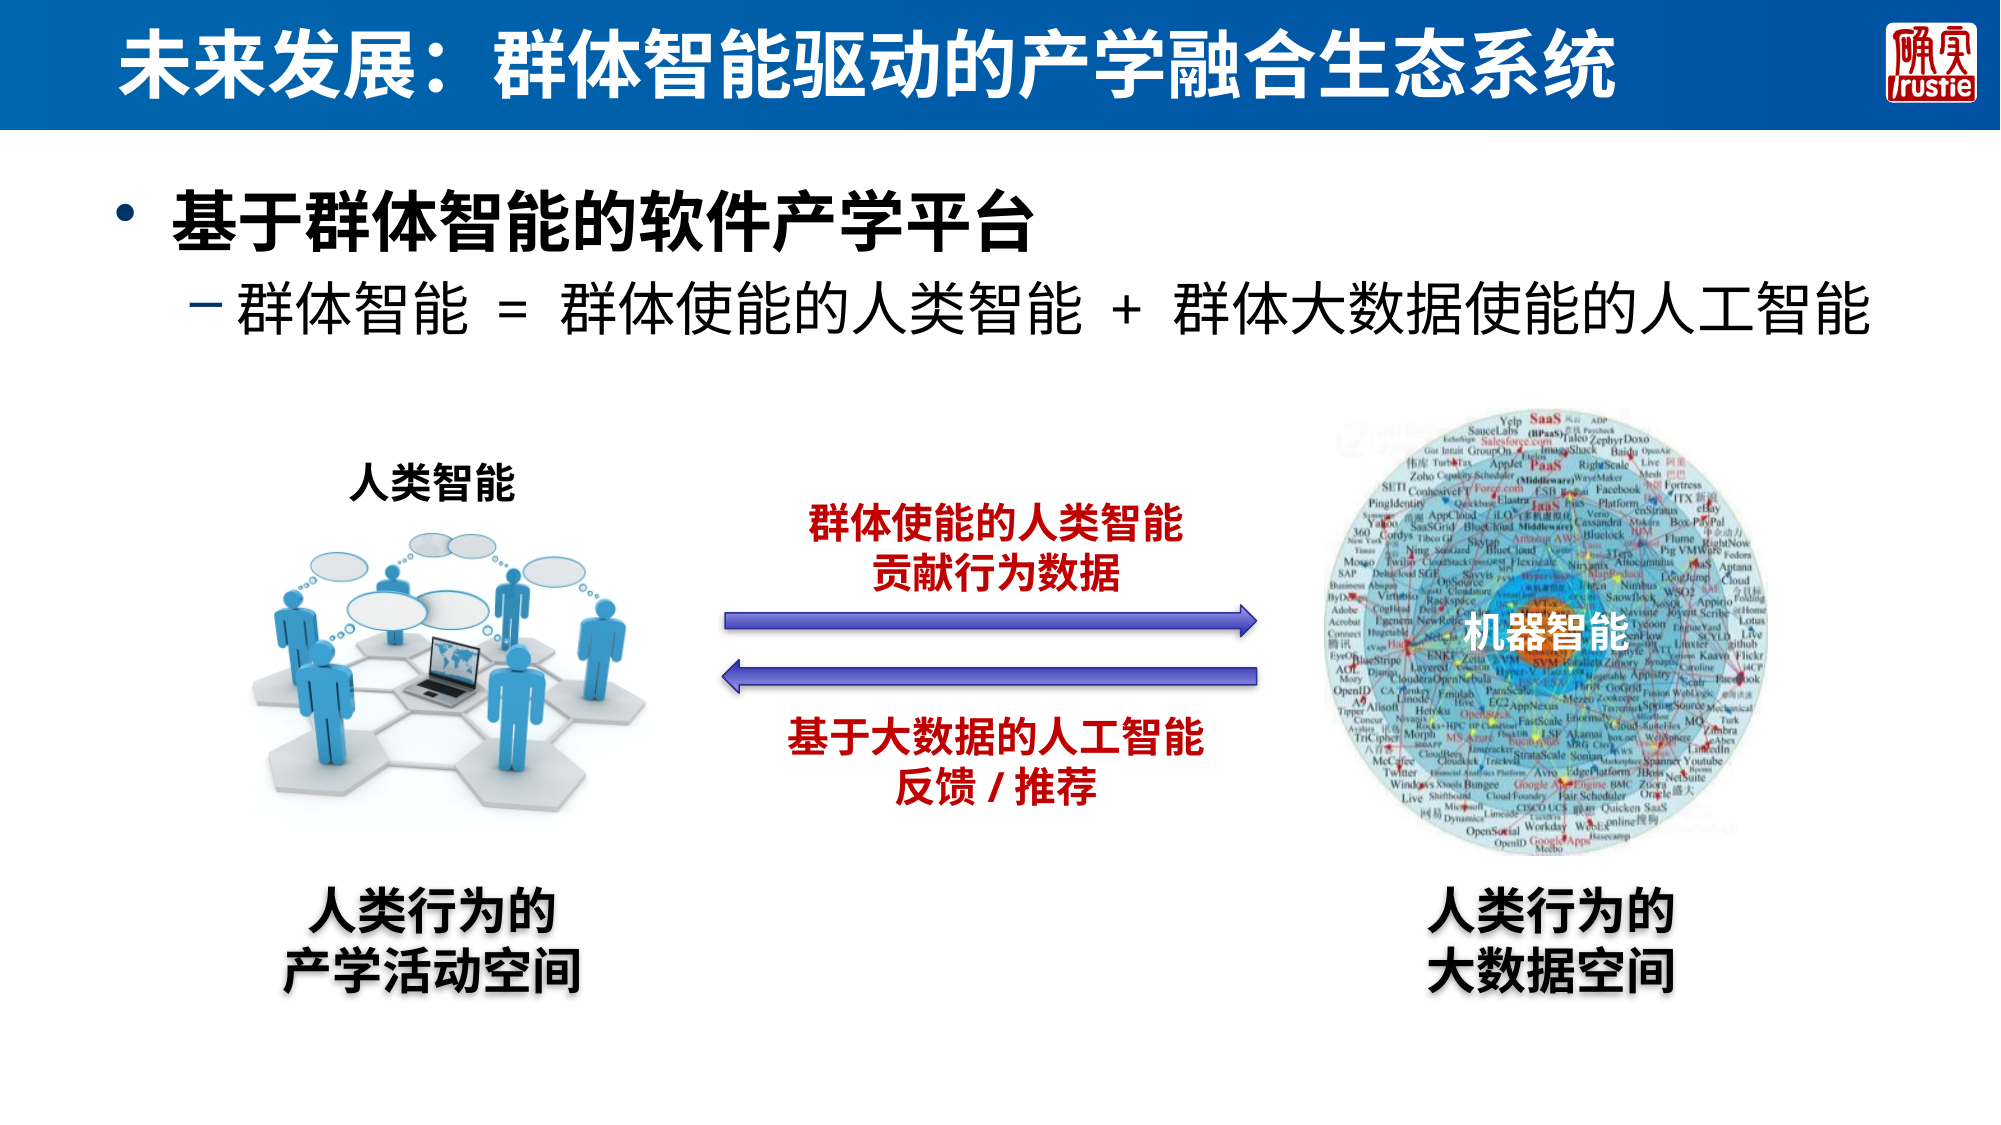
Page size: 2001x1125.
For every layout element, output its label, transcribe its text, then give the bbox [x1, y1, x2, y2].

text_box 人类行为的 大数据空间 [1417, 871, 1686, 1024]
picture [1323, 408, 1768, 856]
text_box 基于群体智能的软件产学平台 群体智能 = 群体使能的人类智能 + 群体大数据使能的人工智能 [99, 172, 1900, 399]
text_box 人类智能 [334, 448, 531, 509]
picture [1903, 22, 1977, 103]
title 未来发展：群体智能驱动的产学融合生态系统 [102, 0, 1903, 126]
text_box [669, 488, 1324, 821]
picture [232, 511, 654, 827]
text_box 人类行为的 产学活动空间 [273, 871, 592, 1024]
